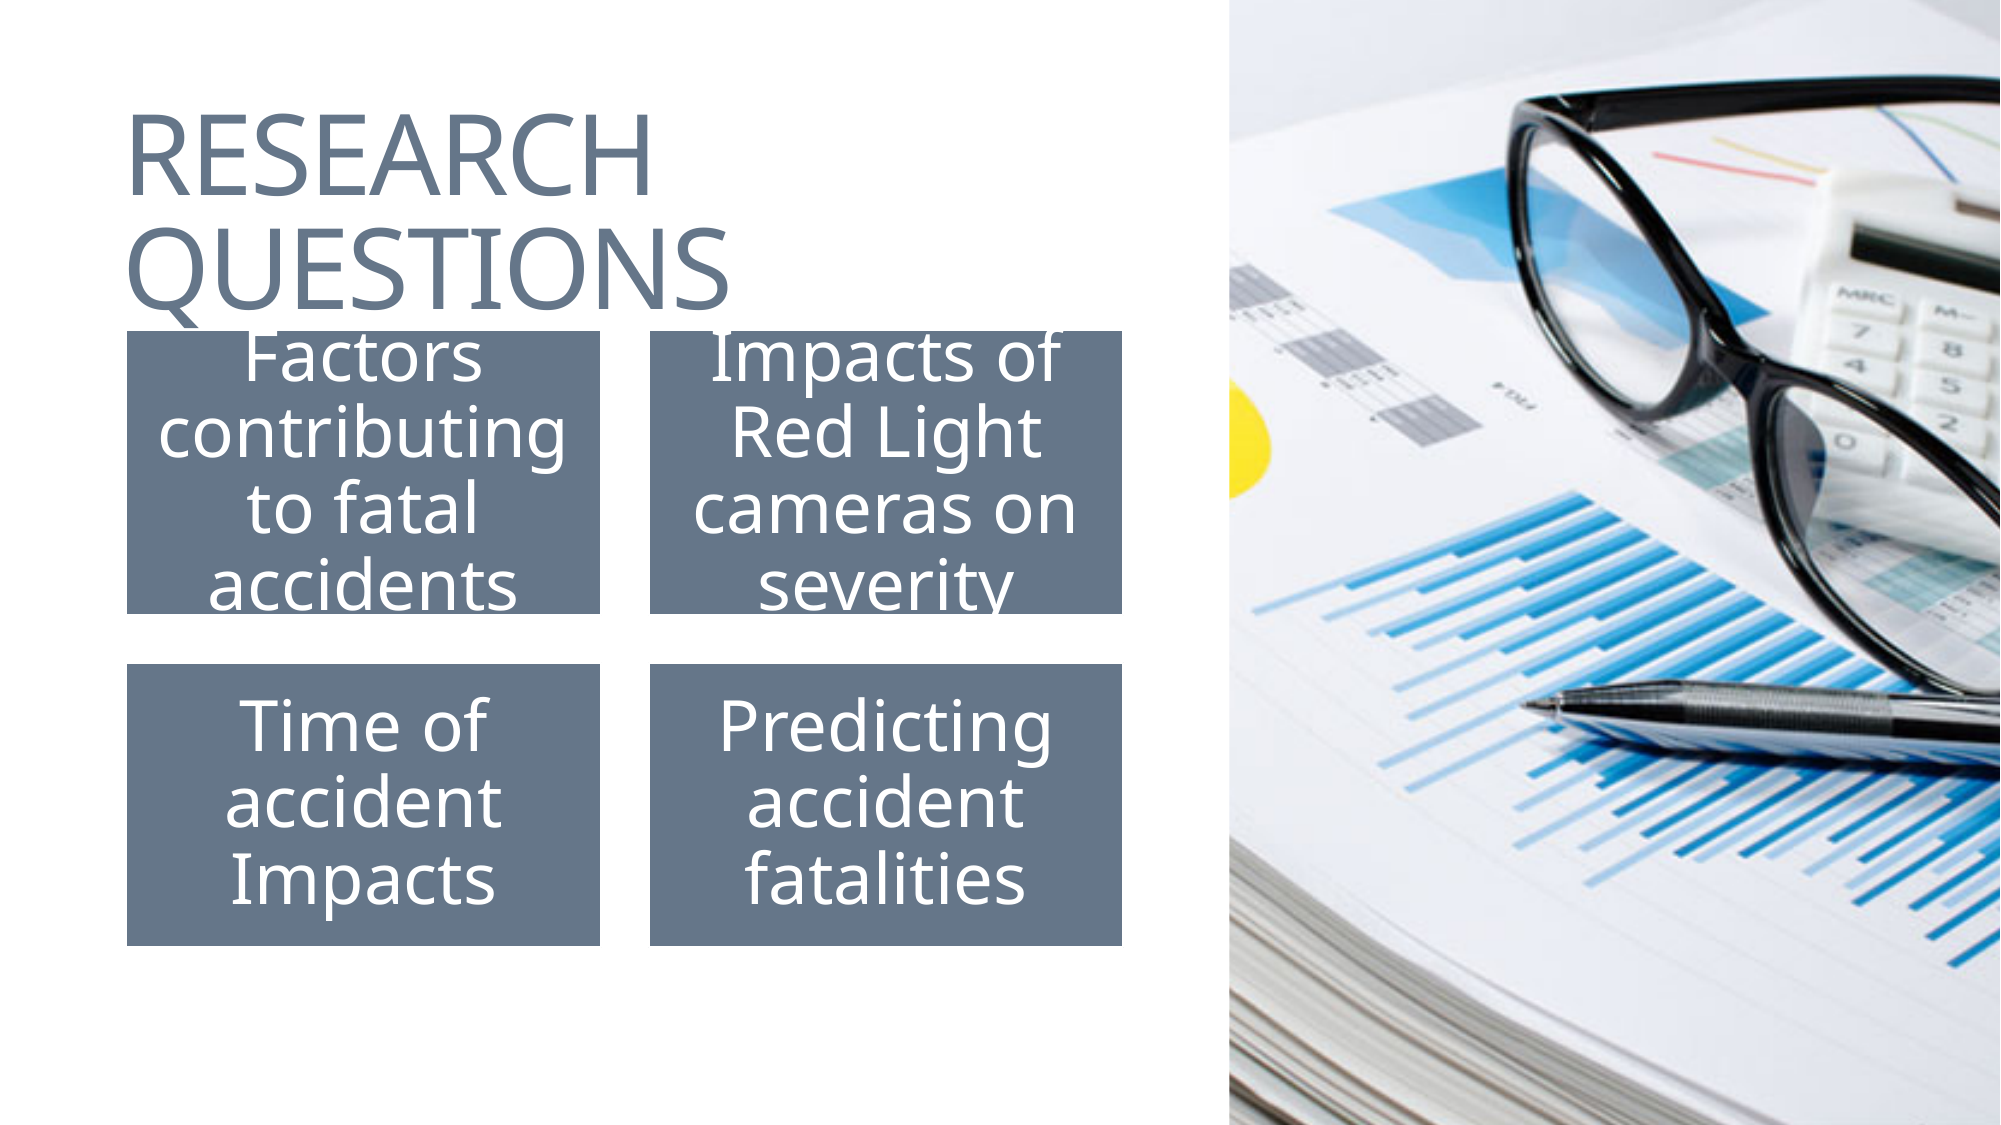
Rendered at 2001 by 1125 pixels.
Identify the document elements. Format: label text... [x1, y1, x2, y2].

picture [1229, 0, 2000, 1125]
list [60, 329, 1190, 948]
title RESEARCH QUESTIONS [107, 81, 1229, 354]
